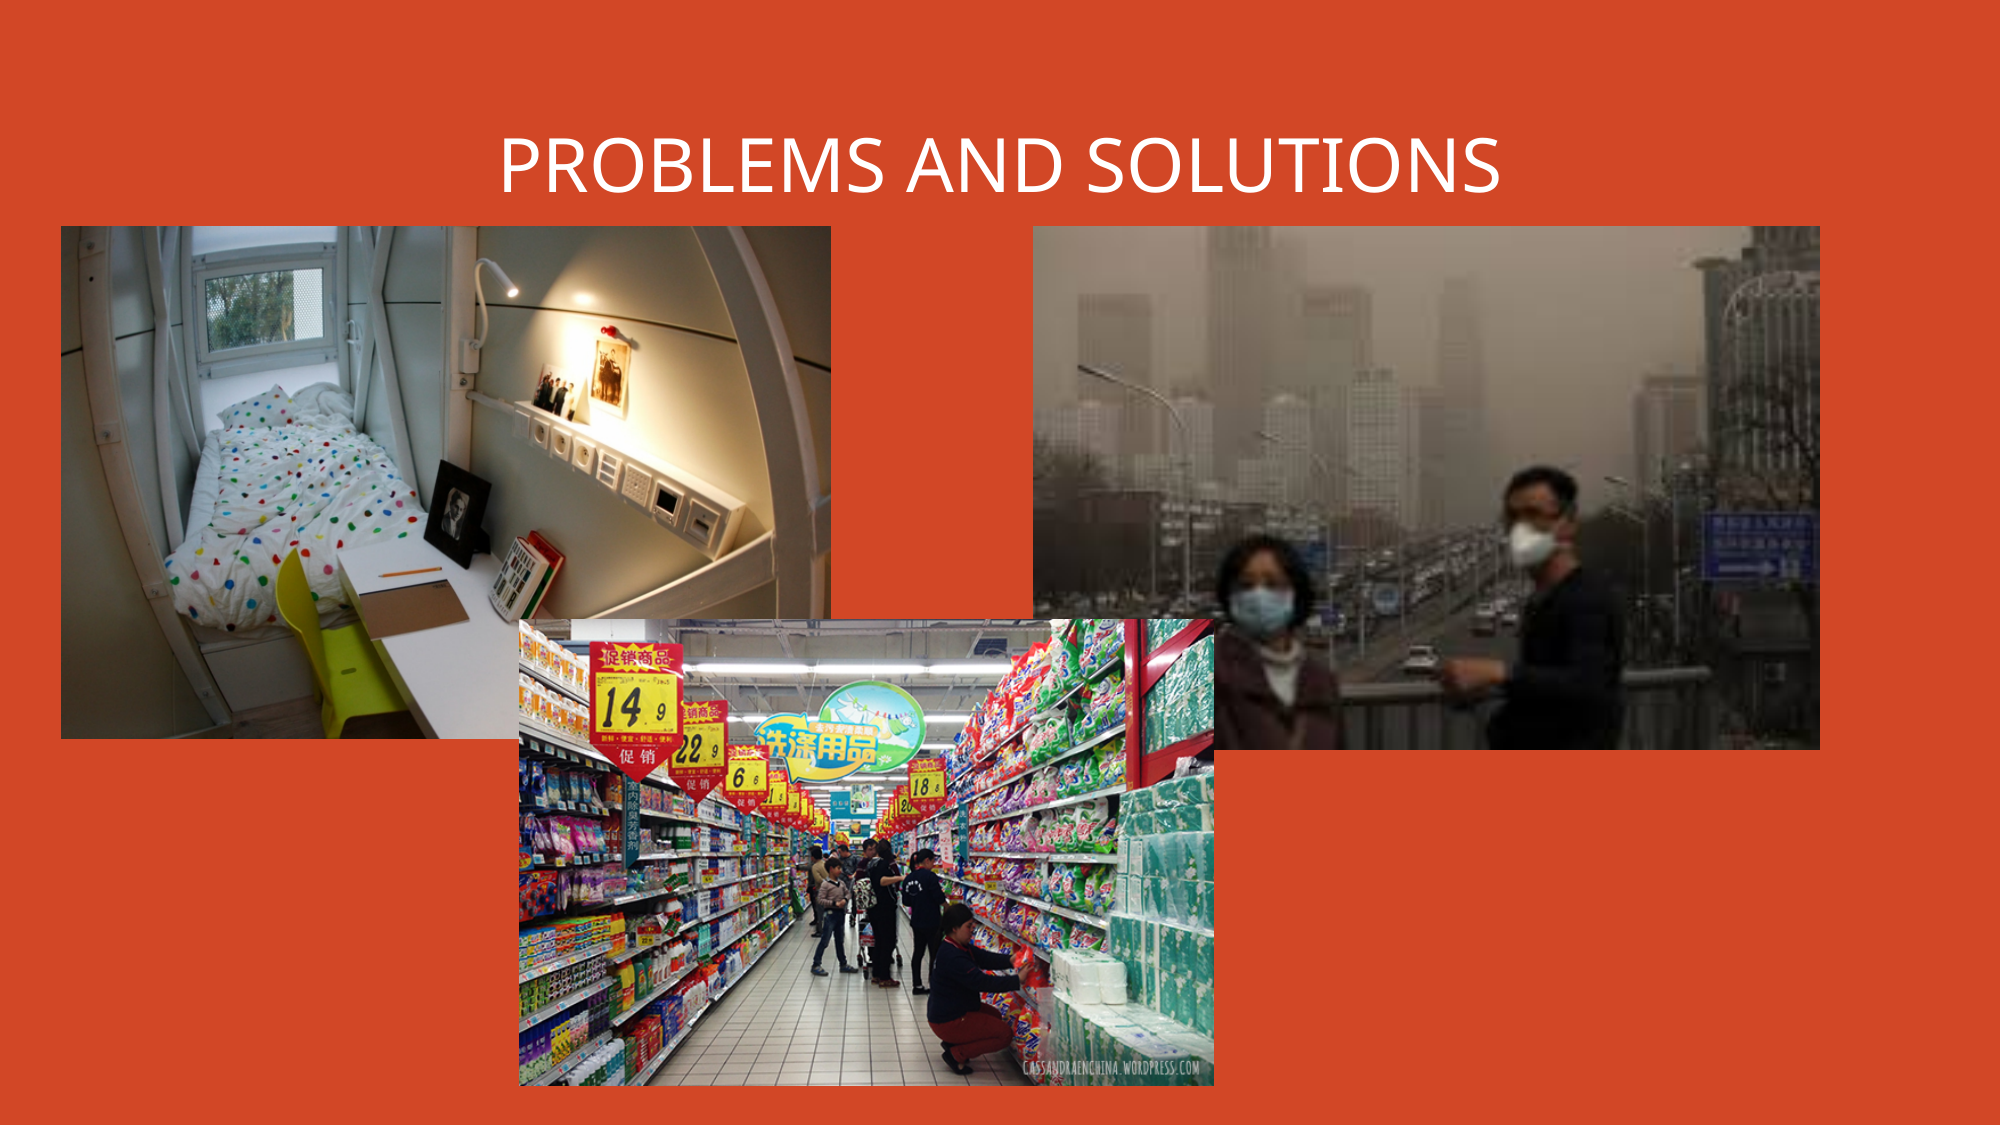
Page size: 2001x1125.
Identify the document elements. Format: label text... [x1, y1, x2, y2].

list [61, 226, 831, 739]
title PROBLEMS AND SOLUTIONS [137, 59, 1863, 278]
picture [519, 226, 1820, 1086]
